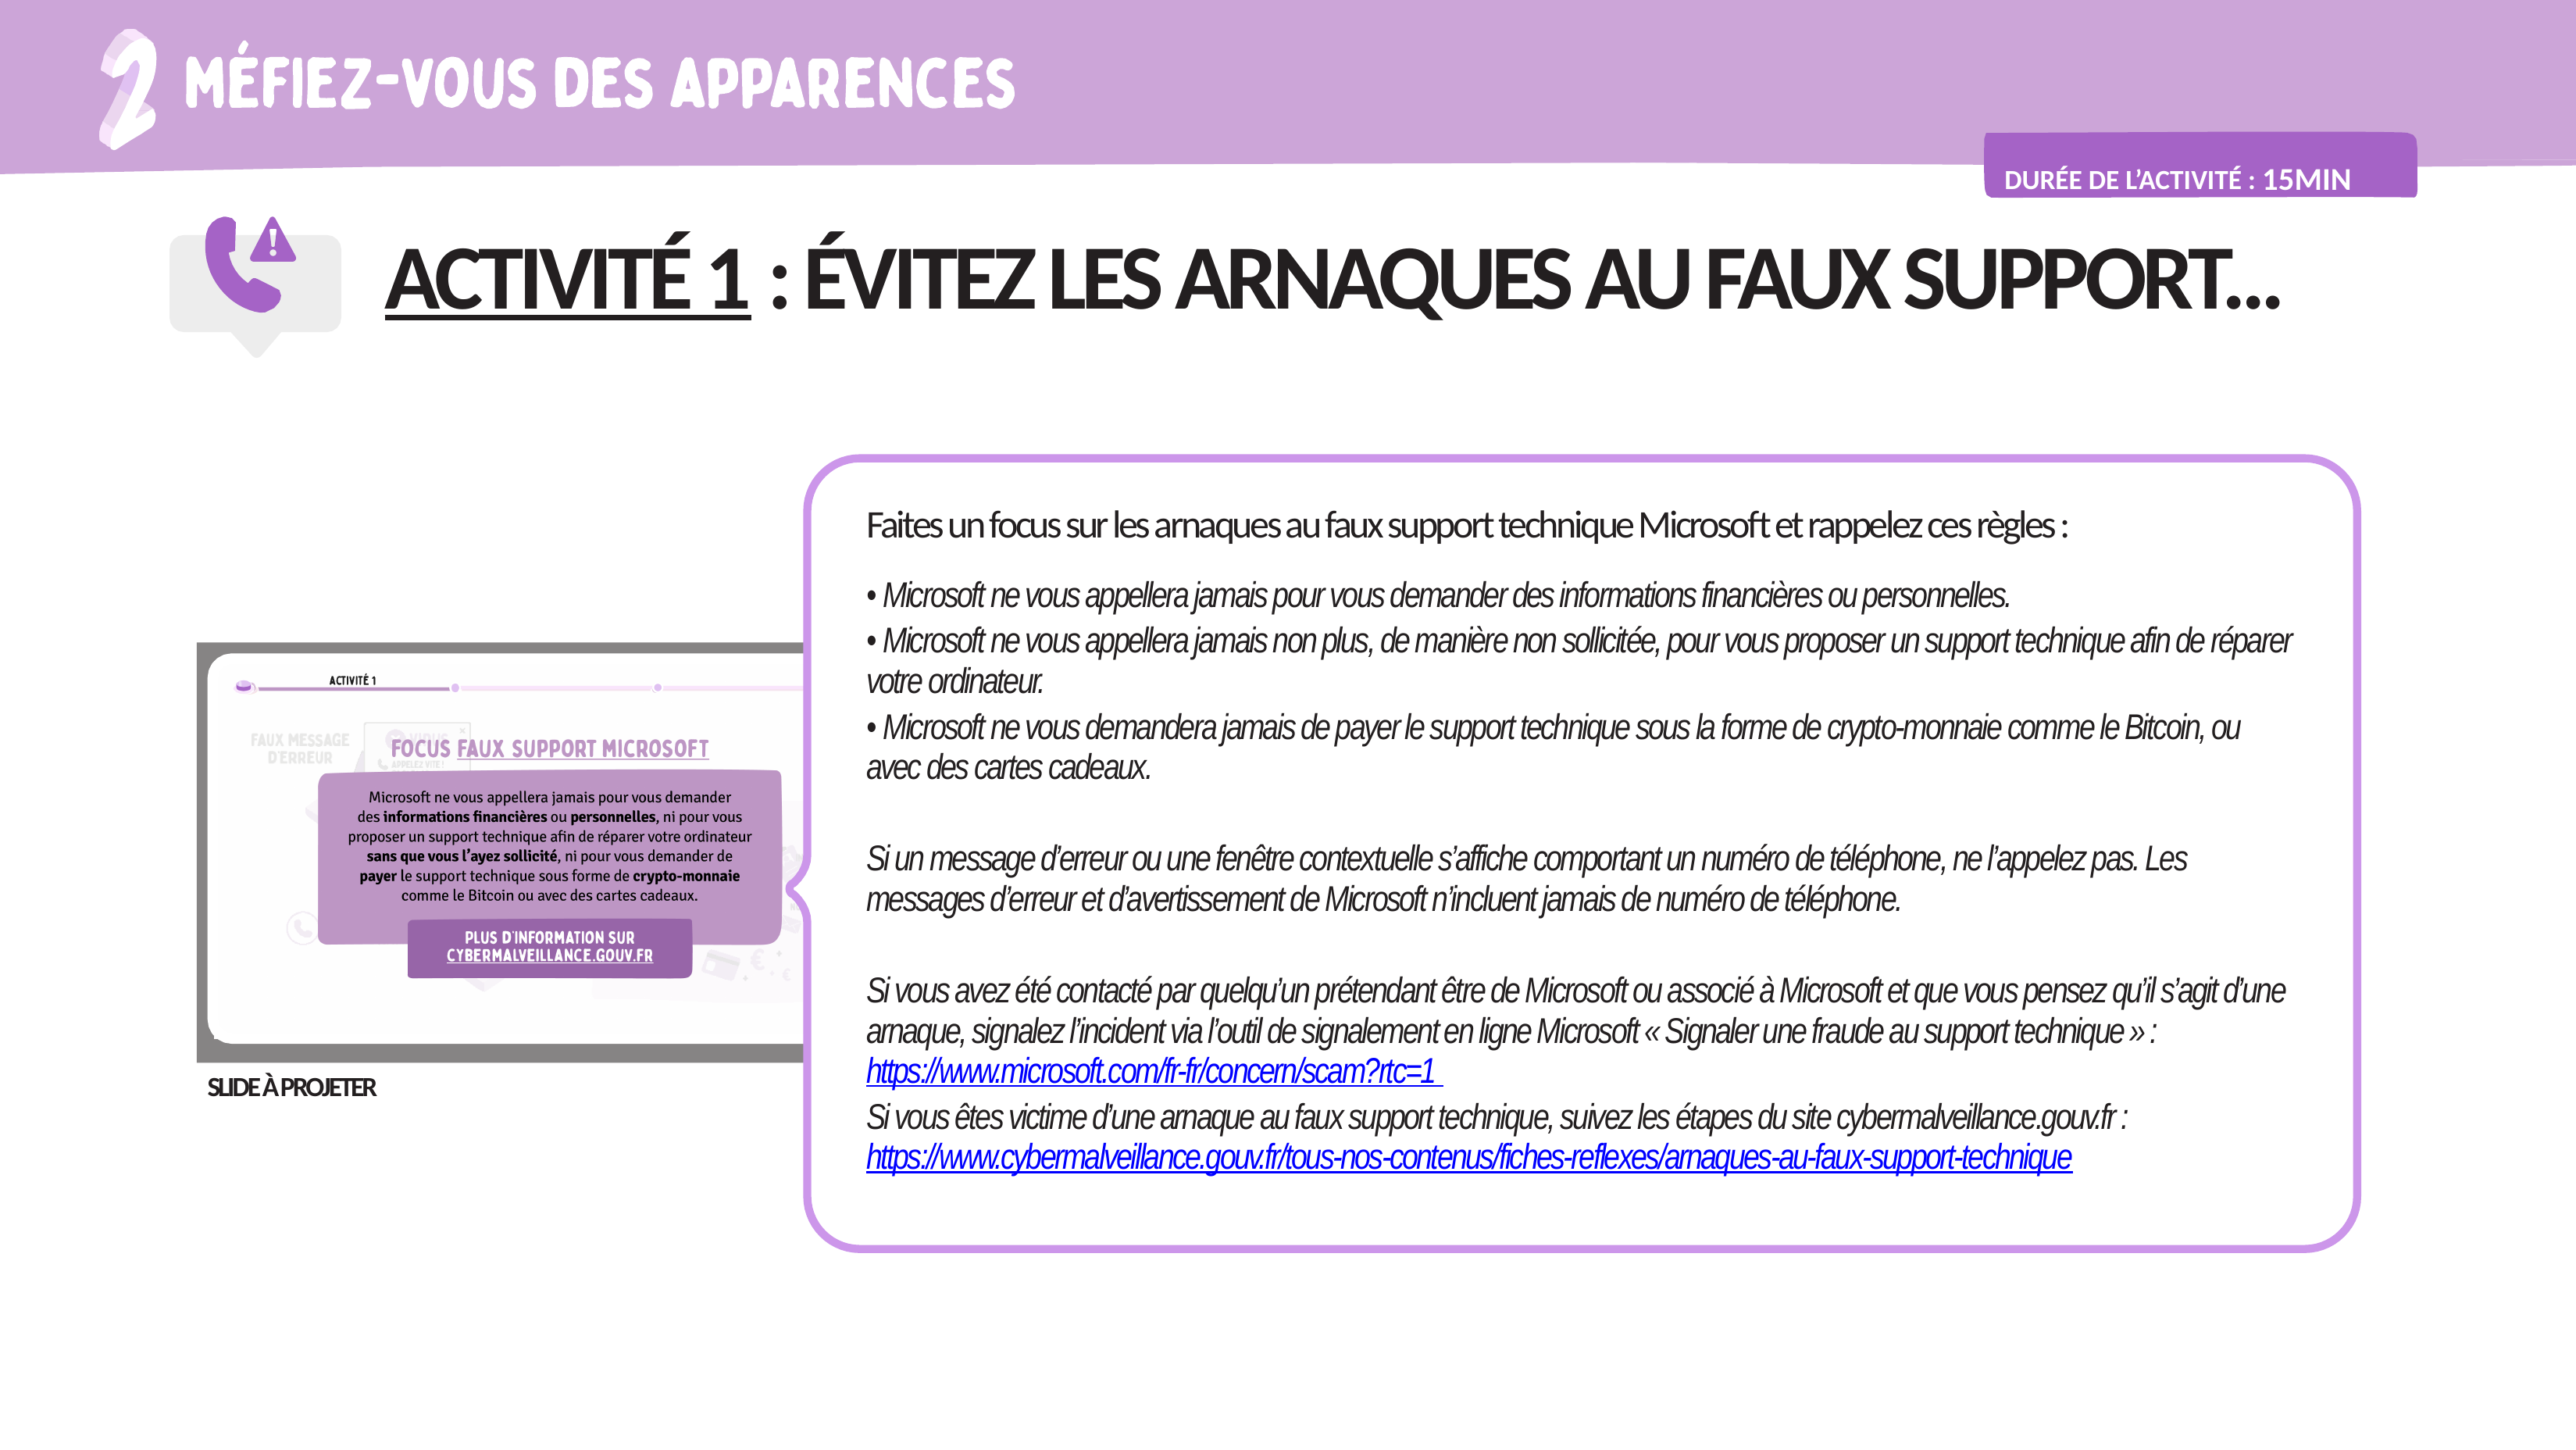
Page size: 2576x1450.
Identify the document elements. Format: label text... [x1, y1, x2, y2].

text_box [0, 0, 2576, 198]
text_box [196, 642, 202, 1063]
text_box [169, 216, 342, 359]
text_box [207, 454, 2362, 1254]
text_box ACTIVITÉ 1 : ÉVITEZ LES ARNAQUES AU FAUX SUPPORT... [383, 215, 2332, 327]
